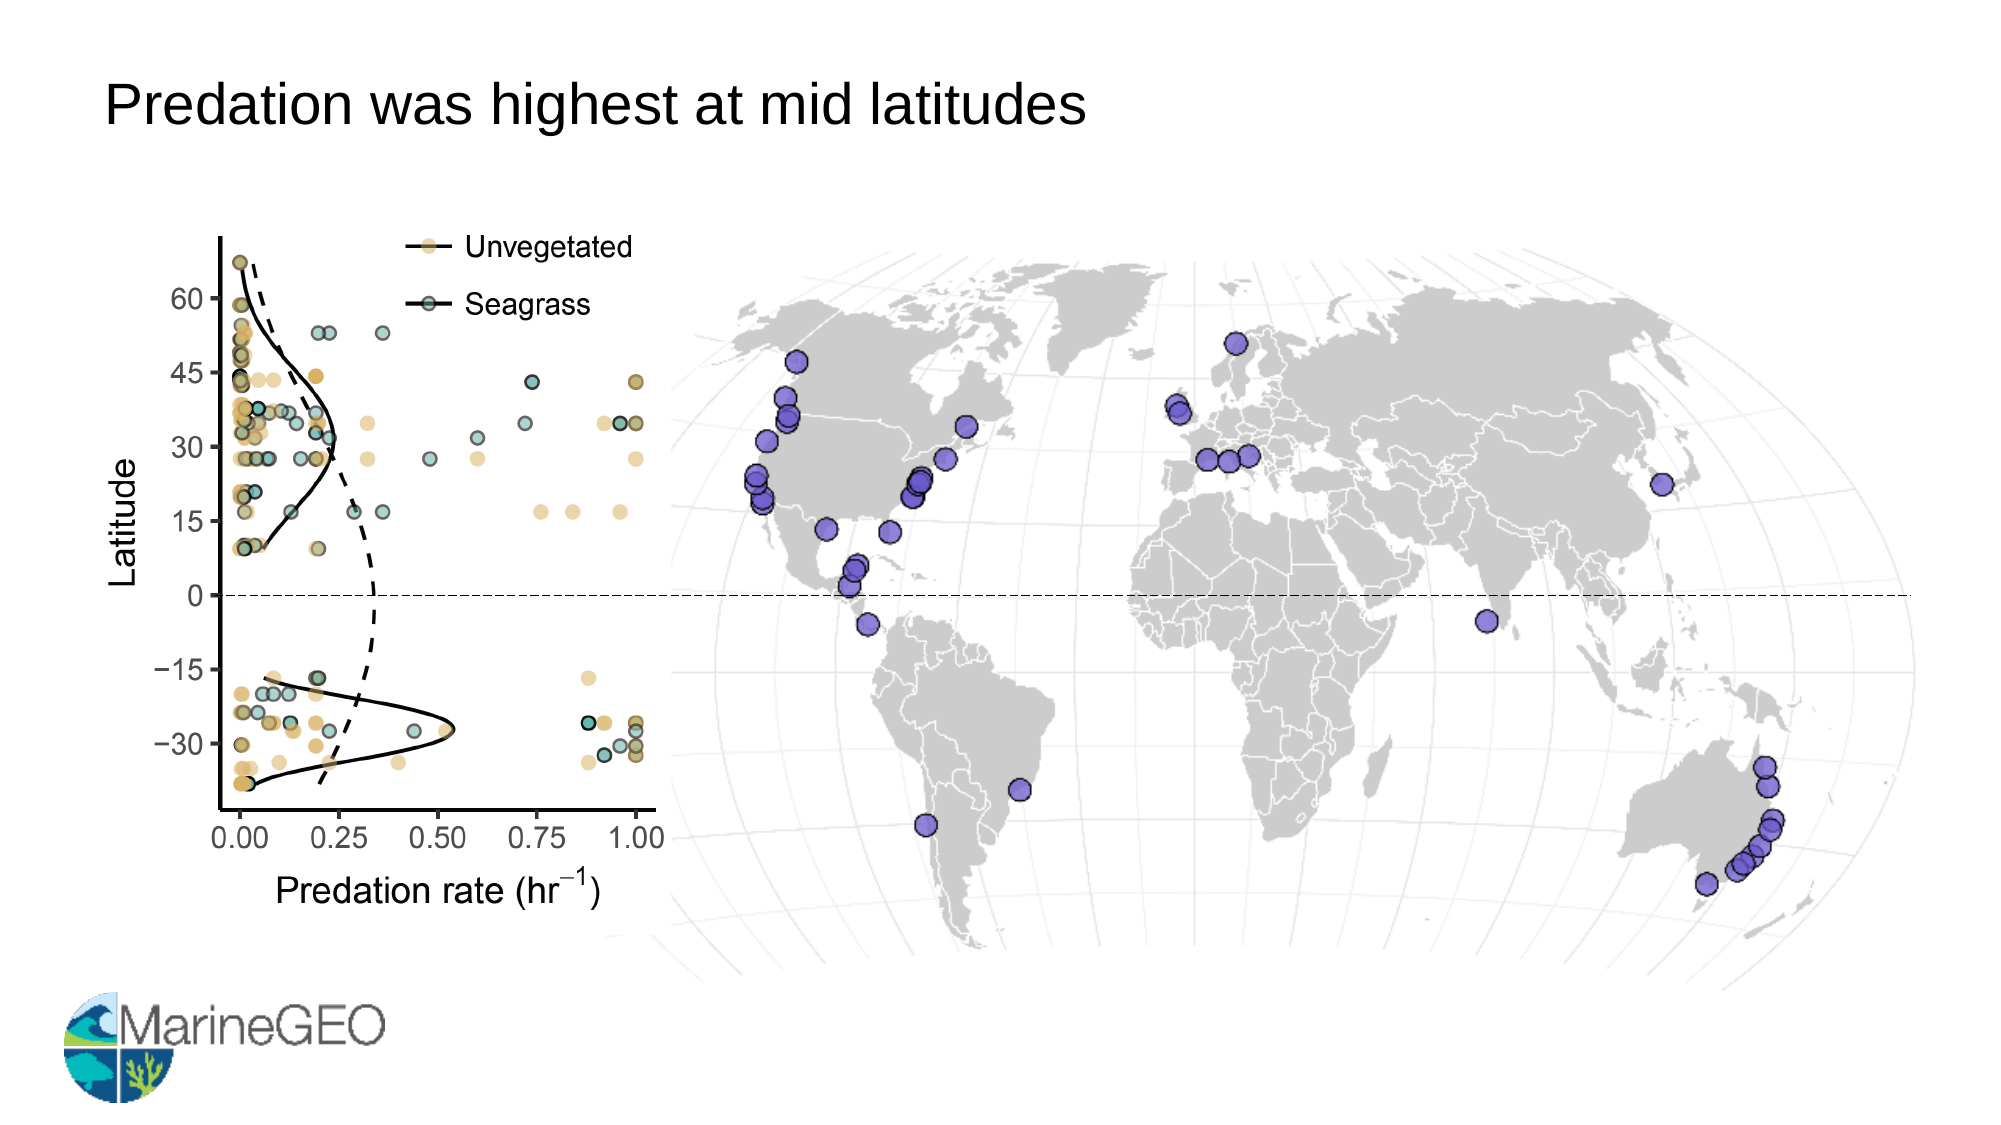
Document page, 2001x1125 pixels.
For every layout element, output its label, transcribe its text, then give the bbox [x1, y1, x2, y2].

text_box Predation was highest at mid latitudes [90, 58, 1911, 144]
picture [90, 131, 2000, 1080]
picture [64, 992, 385, 1103]
